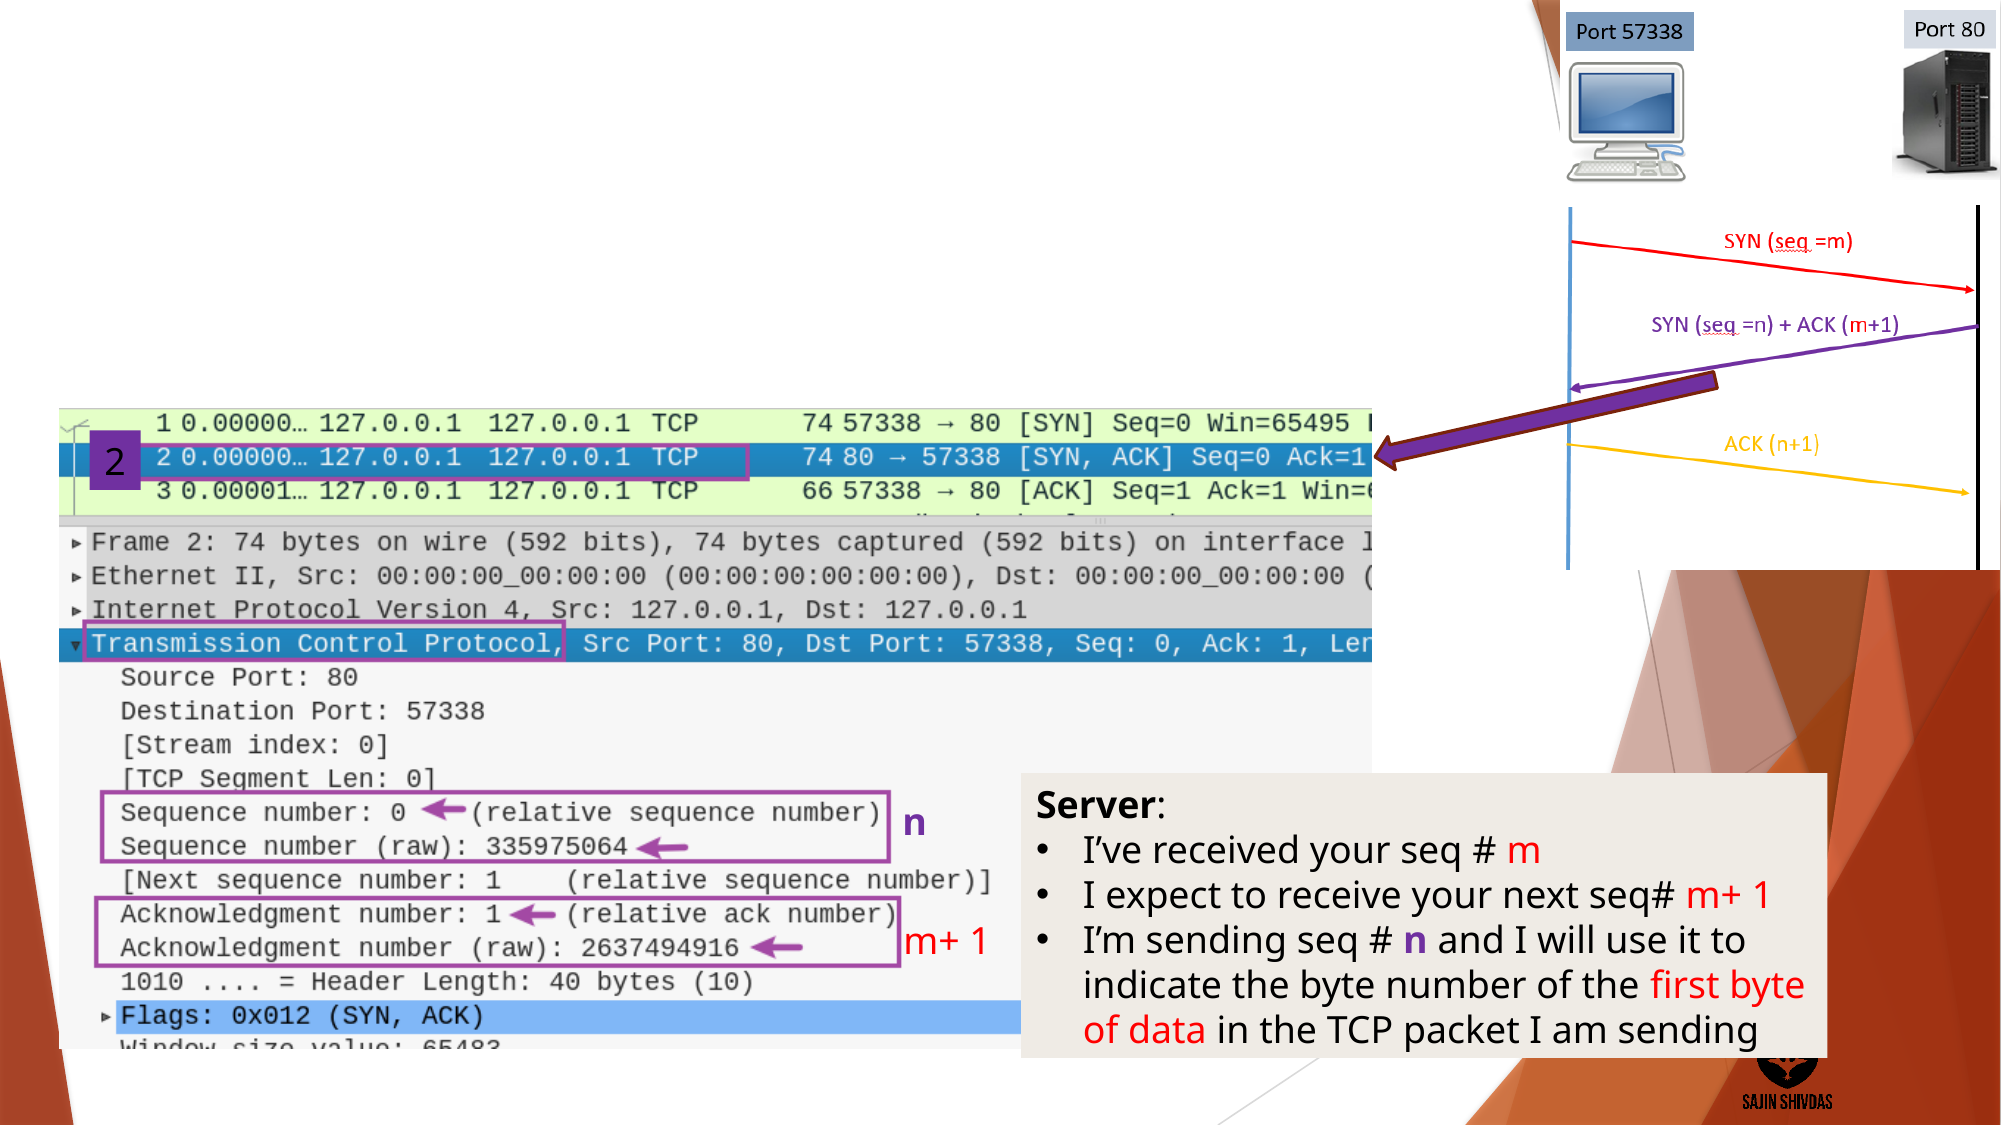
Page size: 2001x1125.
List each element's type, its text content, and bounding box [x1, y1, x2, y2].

text_box [1376, 405, 1555, 472]
picture [1560, 0, 2000, 570]
text_box Server: I’ve received your seq # m I expect to receive your next seq# m+ 1 I’m sending seq # n and I will use it to indicate the byte number of the first byte of data in the TCP packet I am sending [1366, 773, 1828, 1058]
picture [58, 407, 1372, 1049]
picture [1732, 1009, 1845, 1121]
